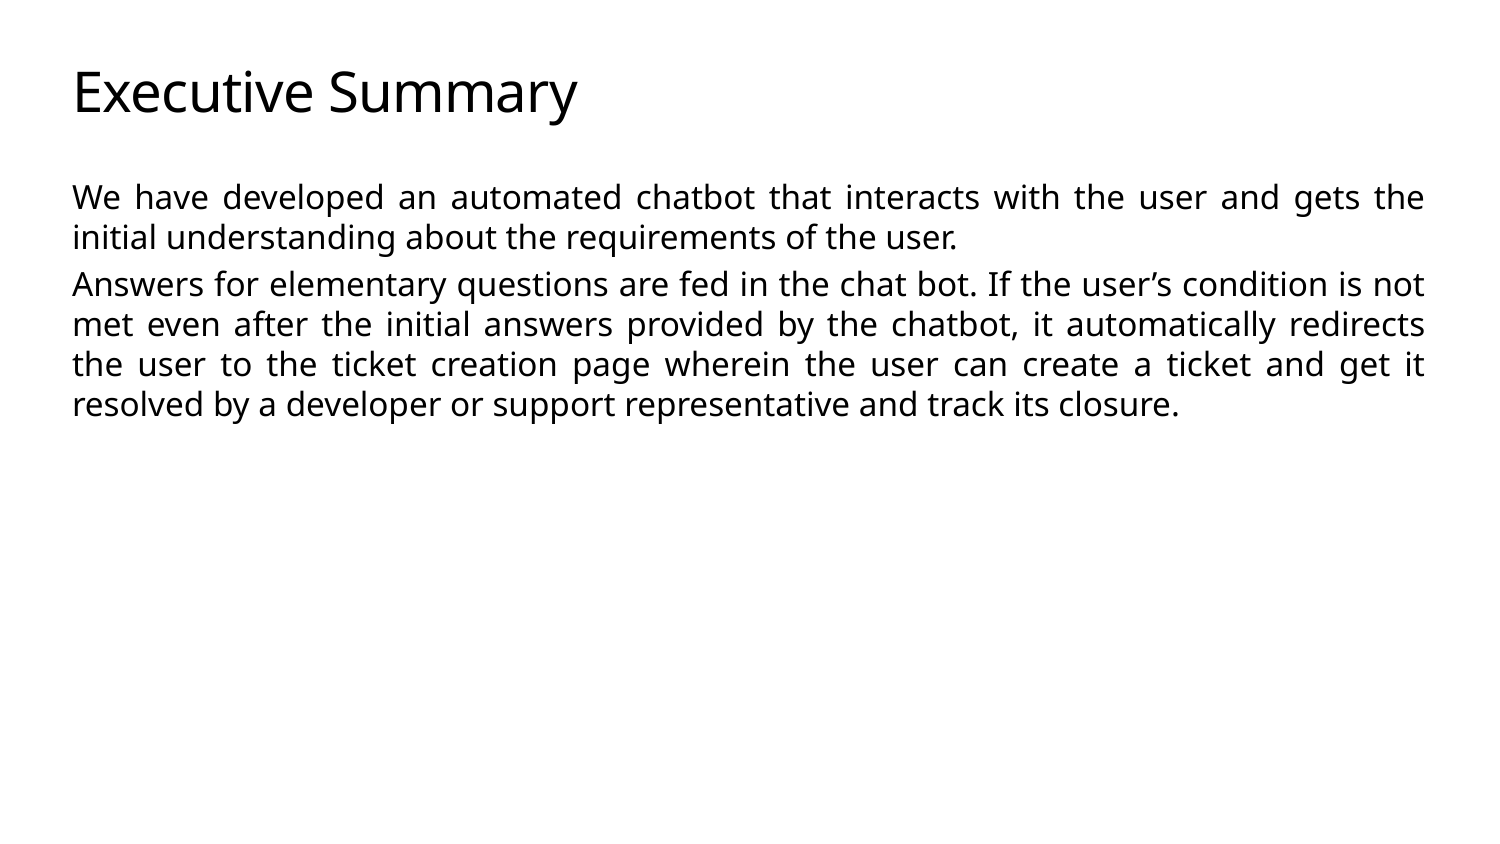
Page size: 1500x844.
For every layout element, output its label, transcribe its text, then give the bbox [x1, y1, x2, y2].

list We have developed an automated chatbot that interacts with the user and gets the initial understanding about the requirements of the user. Answers for elementary questions are fed in the chat bot. If the user’s condition is not met even after the initial answers provided by the chatbot, it automatically redirects the user to the ticket creation page wherein the user can create a ticket and get it resolved by a developer or support representative and track its closure. [72, 176, 1428, 427]
title Executive Summary [72, 56, 1428, 125]
